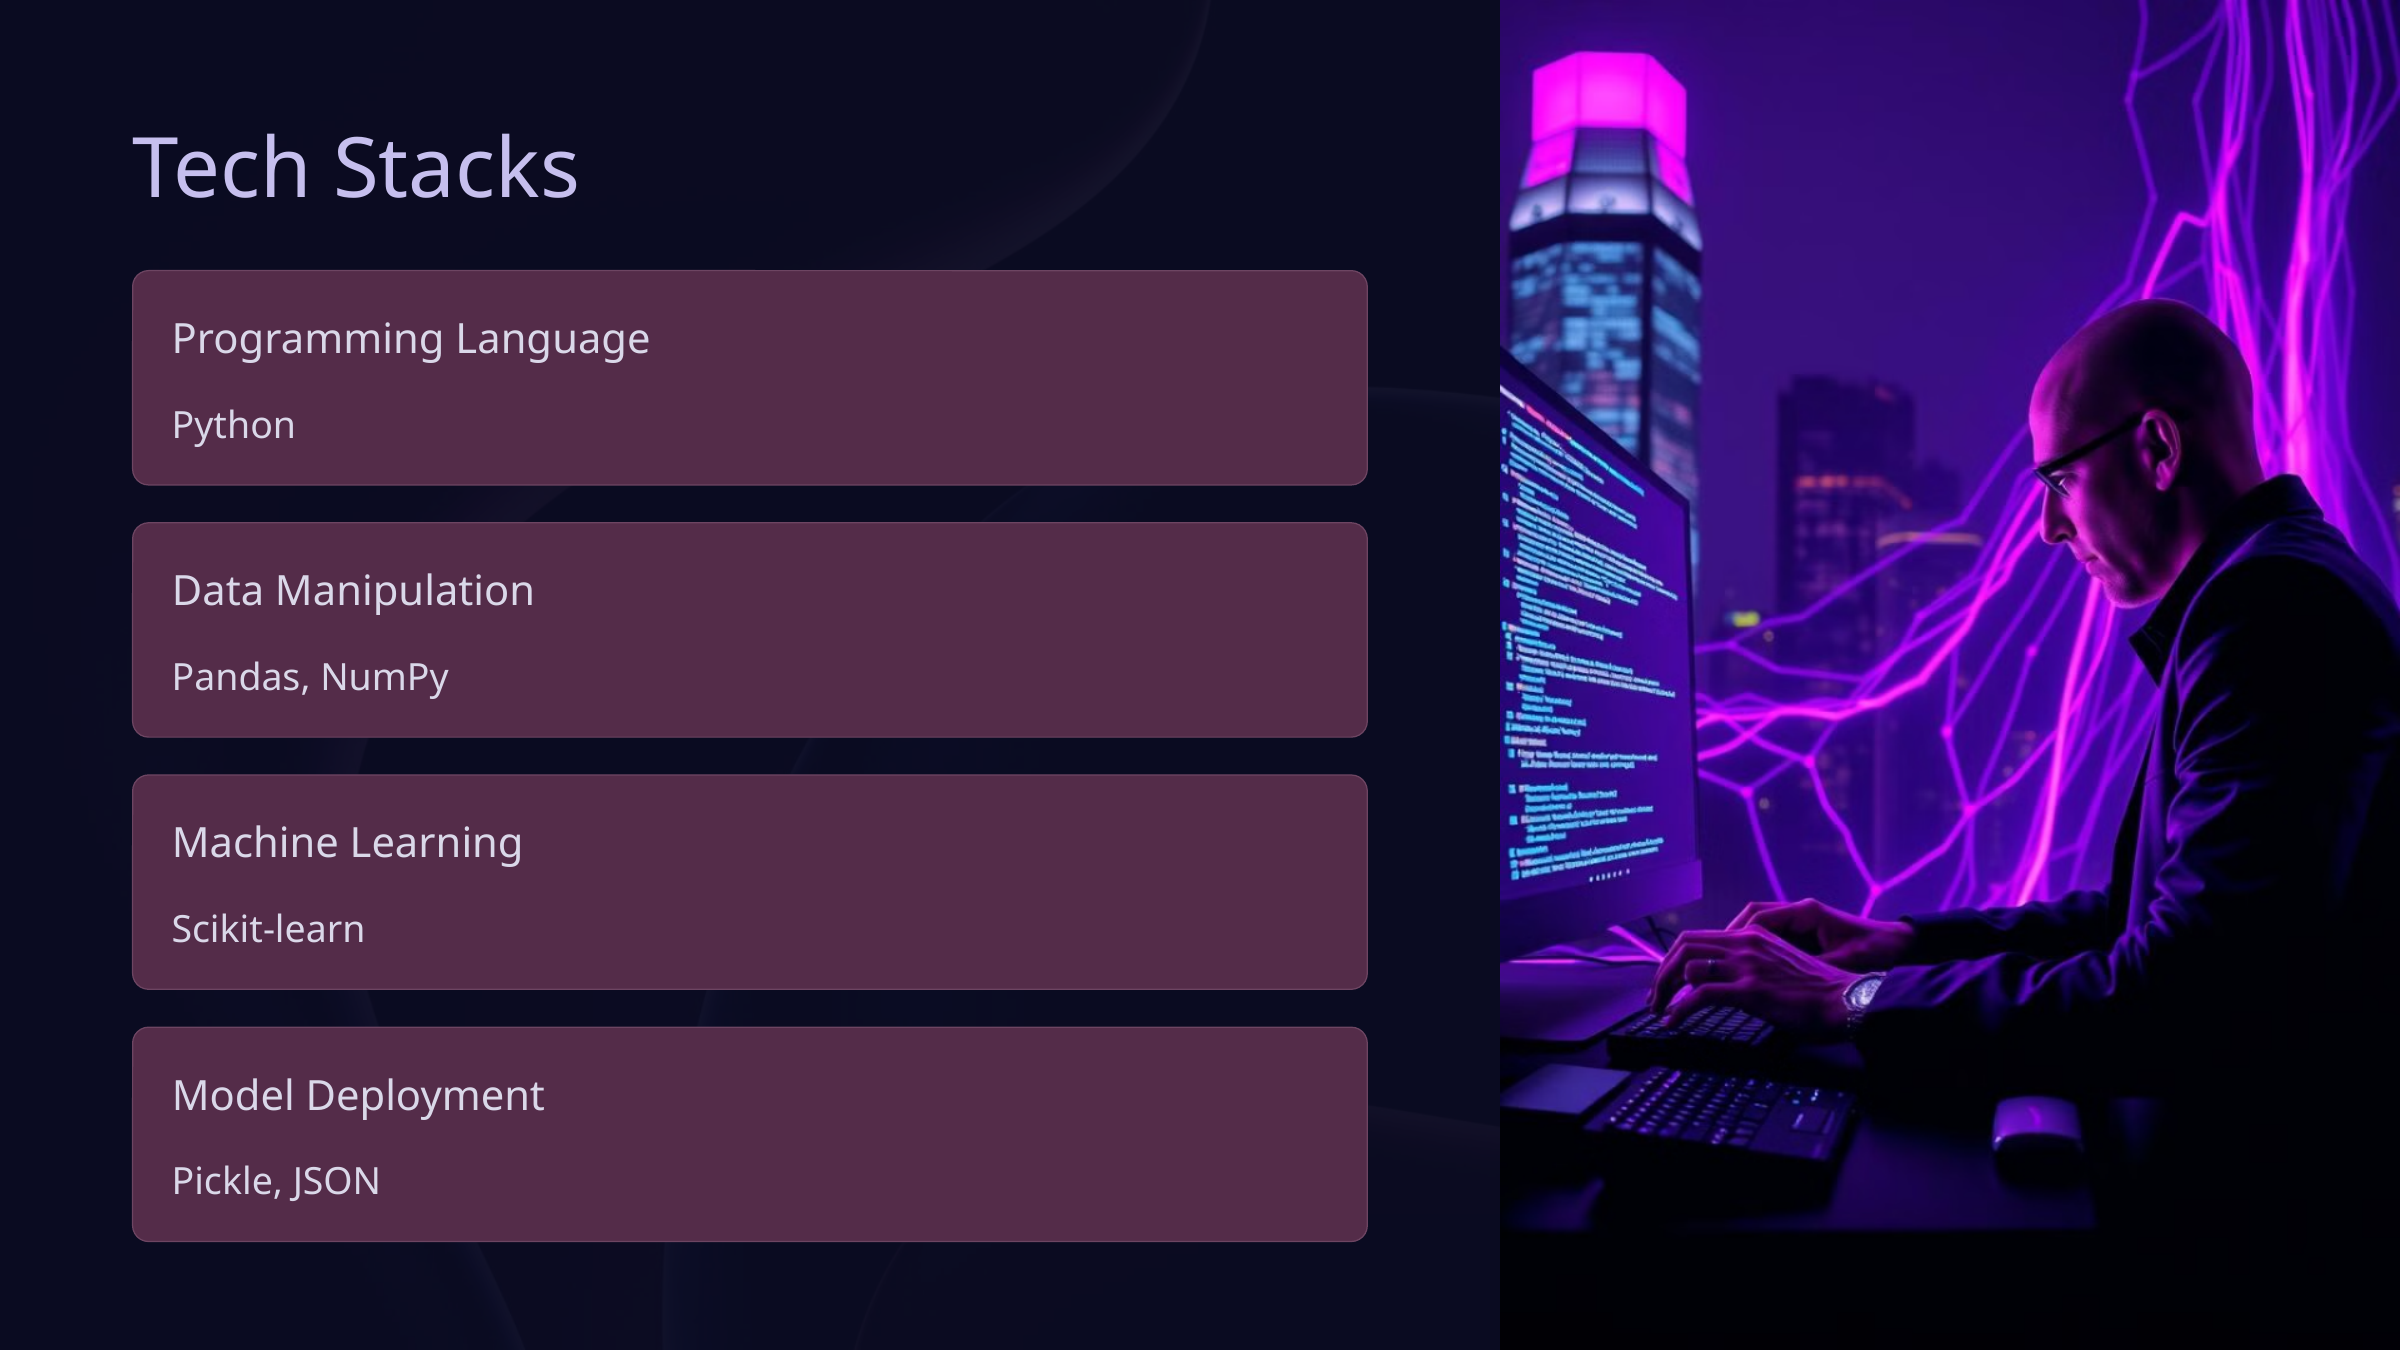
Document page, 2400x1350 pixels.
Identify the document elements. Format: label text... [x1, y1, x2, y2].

text_box Tech Stacks [132, 108, 975, 214]
text_box [132, 522, 1368, 738]
text_box Pickle, JSON [171, 1141, 1329, 1203]
text_box [132, 1027, 1368, 1242]
text_box Scikit-learn [171, 889, 1329, 951]
text_box Model Deployment [171, 1066, 593, 1119]
text_box Data Manipulation [171, 561, 593, 615]
text_box Python [171, 385, 1329, 446]
picture [1499, 0, 2400, 1350]
text_box Pandas, NumPy [171, 637, 1329, 698]
text_box Programming Language [171, 309, 666, 363]
text_box [132, 774, 1368, 990]
text_box [132, 270, 1368, 485]
text_box Machine Learning [171, 814, 593, 867]
